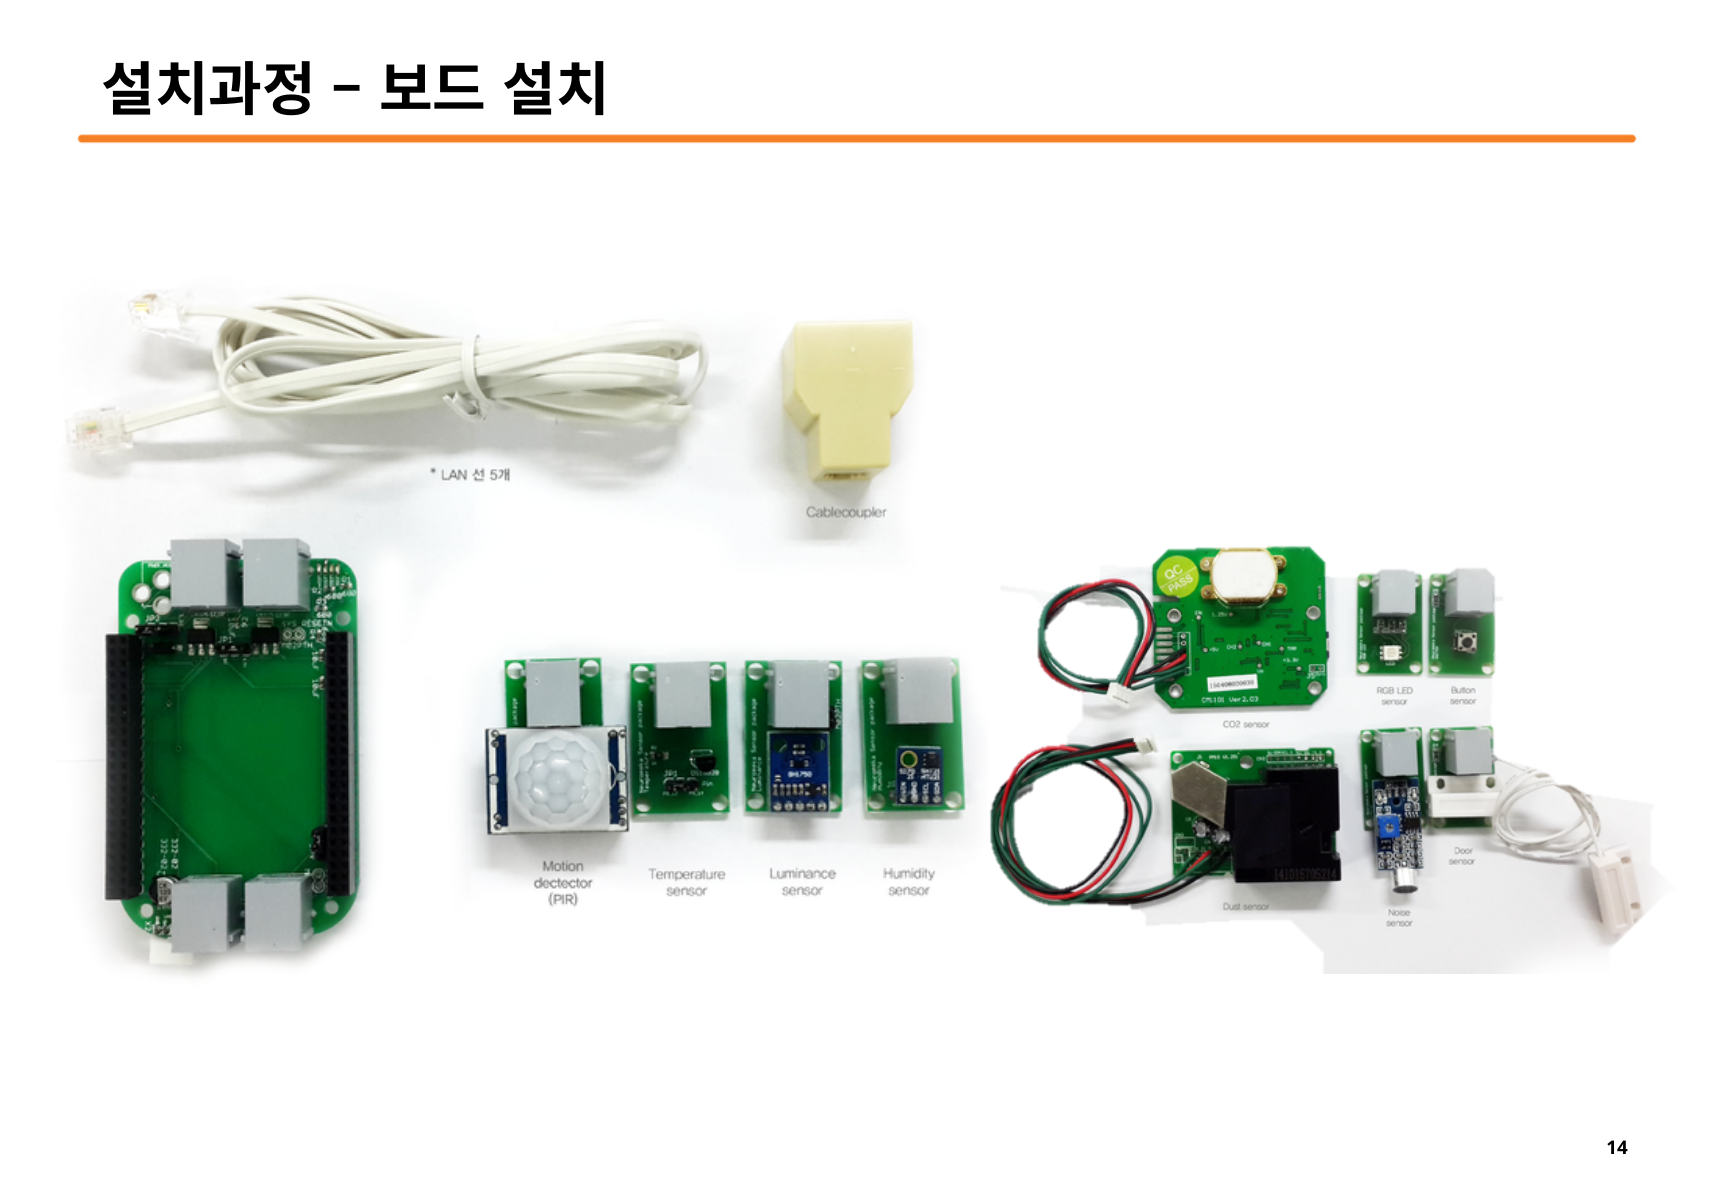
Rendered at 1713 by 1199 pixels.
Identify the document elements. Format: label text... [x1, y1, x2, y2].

picture [0, 29, 1713, 1196]
title 설치과정 – 보드 설치 [86, 44, 1622, 139]
